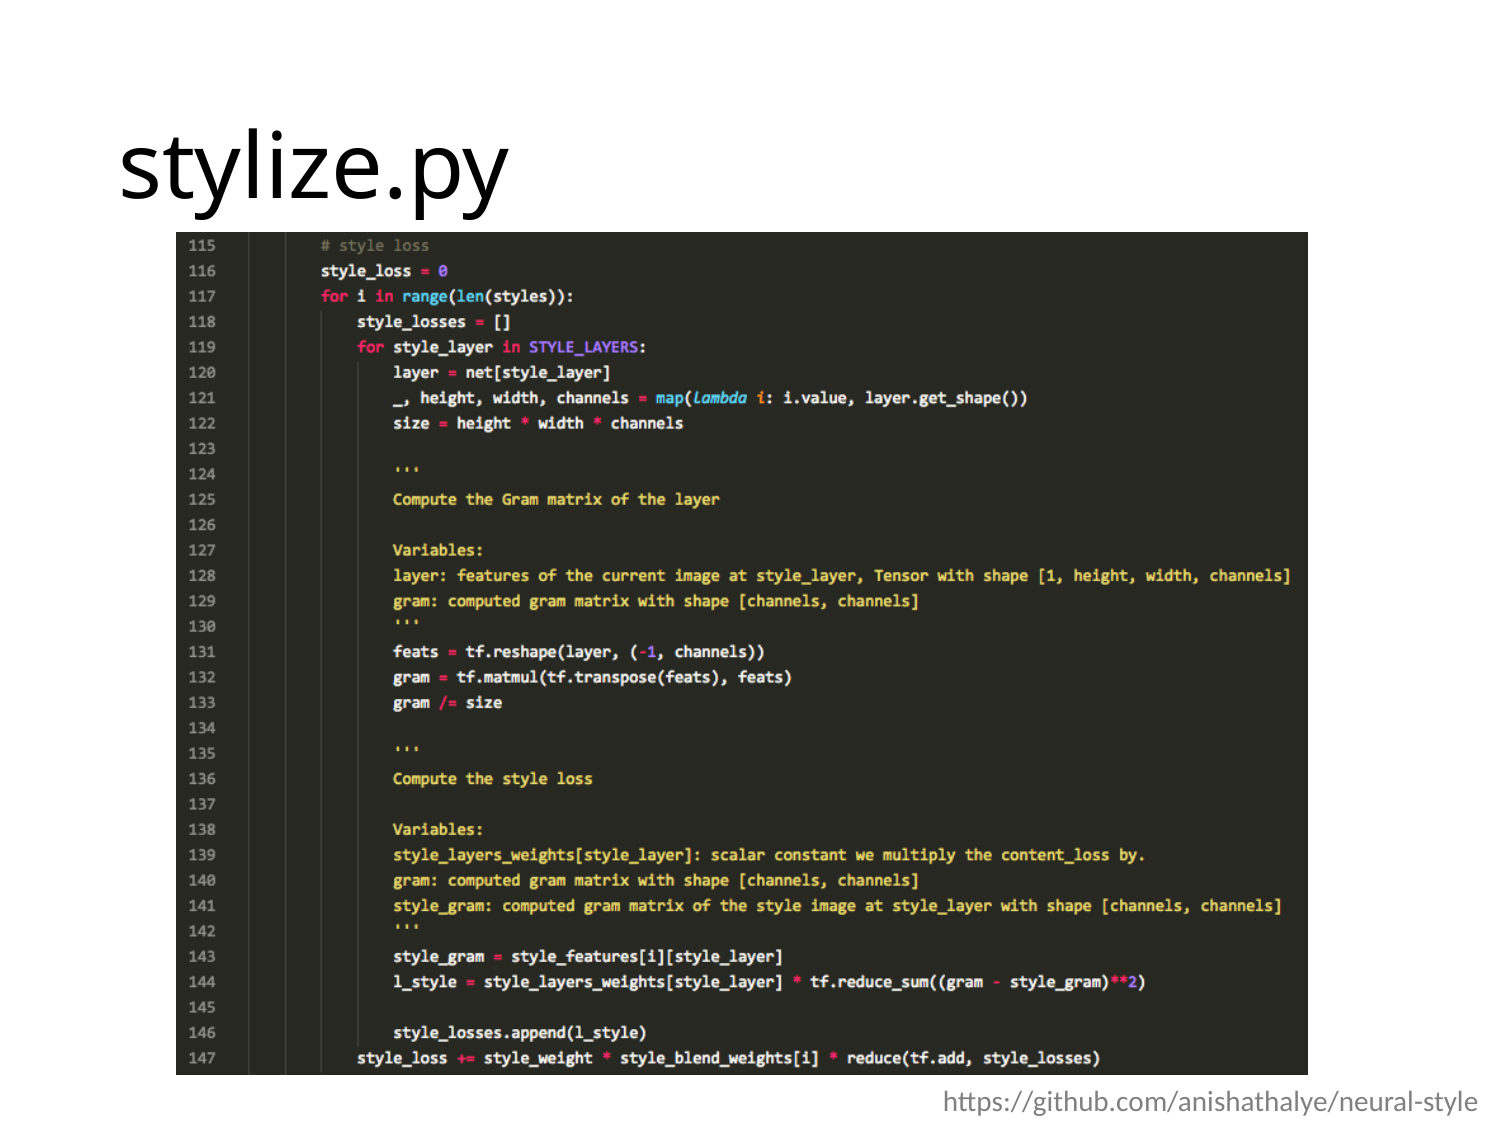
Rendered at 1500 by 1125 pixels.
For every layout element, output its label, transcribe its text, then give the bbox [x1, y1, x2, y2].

title stylize.py [103, 59, 1397, 278]
picture [176, 232, 1308, 1075]
text_box https://github.com/anishathalye/neural-style [0, 1074, 1500, 1125]
